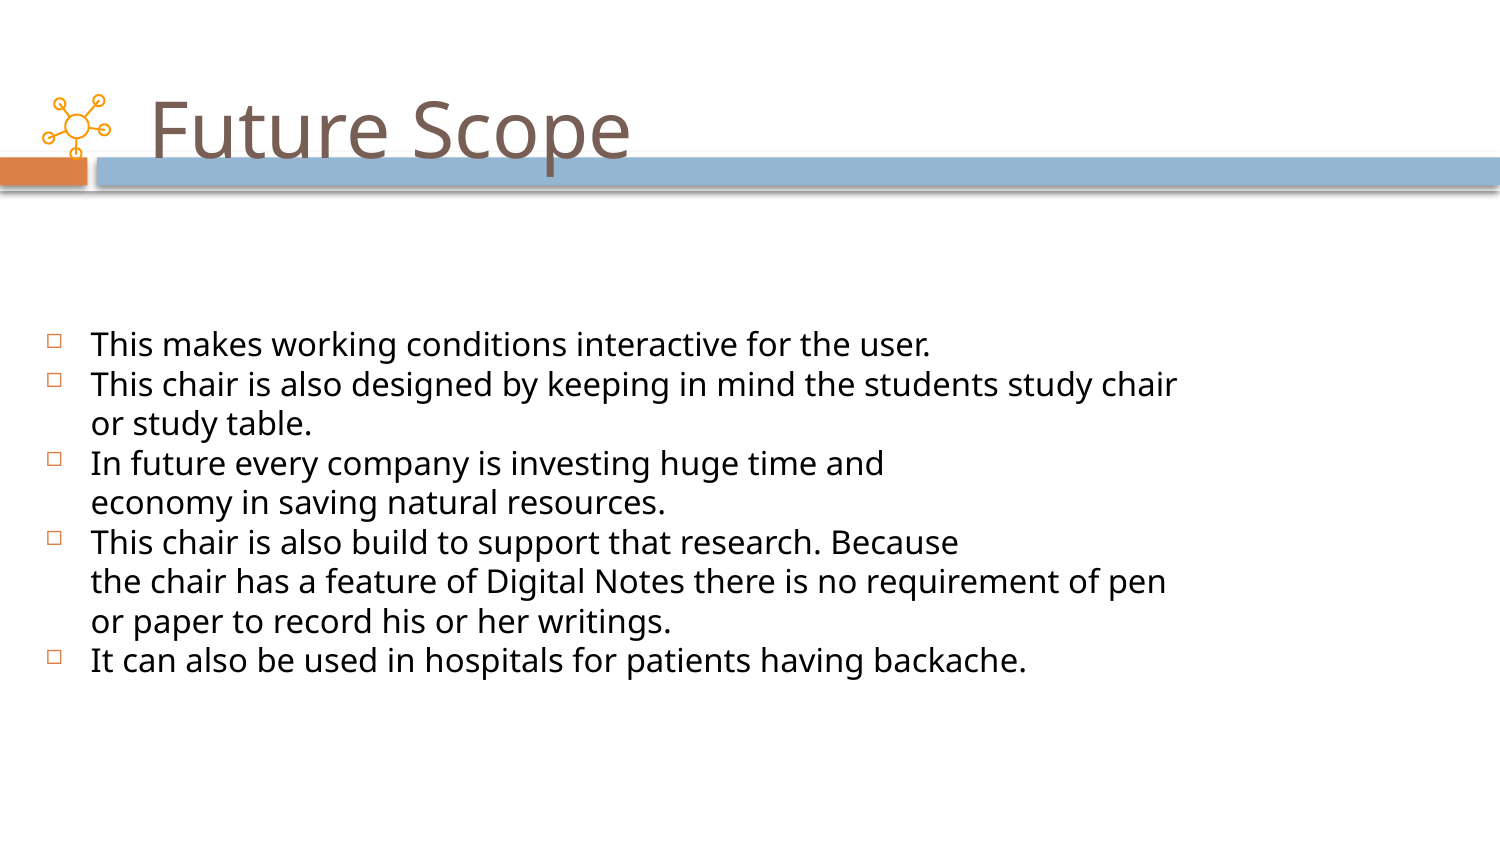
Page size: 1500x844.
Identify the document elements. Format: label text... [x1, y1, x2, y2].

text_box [42, 94, 111, 160]
list This makes working conditions interactive for the user. This chair is also designed by keeping in mind the students study chair or study table. In future every company is investing huge time and economy in saving natural resources. This chair is also build to support that research. Because the chair has a feature of Digital Notes there is no requirement of pen or paper to record his or her writings. It can also be used in hospitals for patients having backache. [30, 306, 1216, 823]
title Future Scope [133, 64, 1035, 190]
